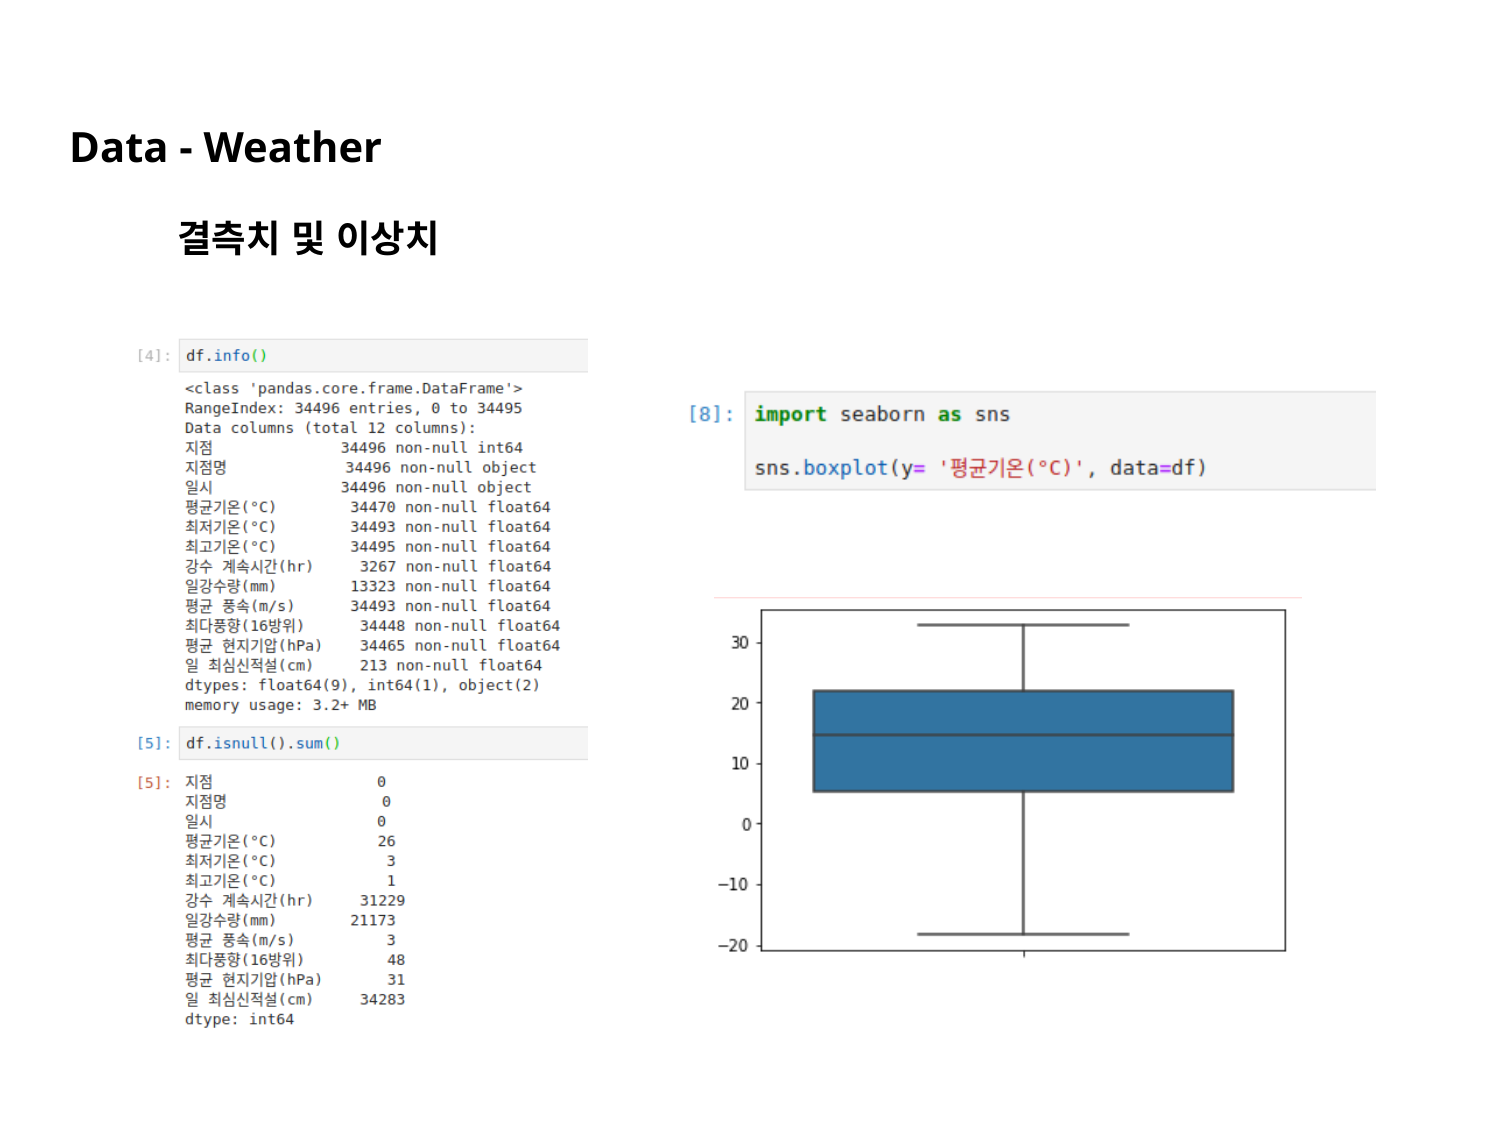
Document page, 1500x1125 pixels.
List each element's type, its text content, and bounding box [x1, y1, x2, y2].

picture [123, 326, 588, 1043]
picture [678, 385, 1377, 494]
picture [714, 597, 1303, 966]
text_box 결측치 및 이상치 [162, 208, 455, 268]
text_box Data - Weather [54, 113, 398, 179]
